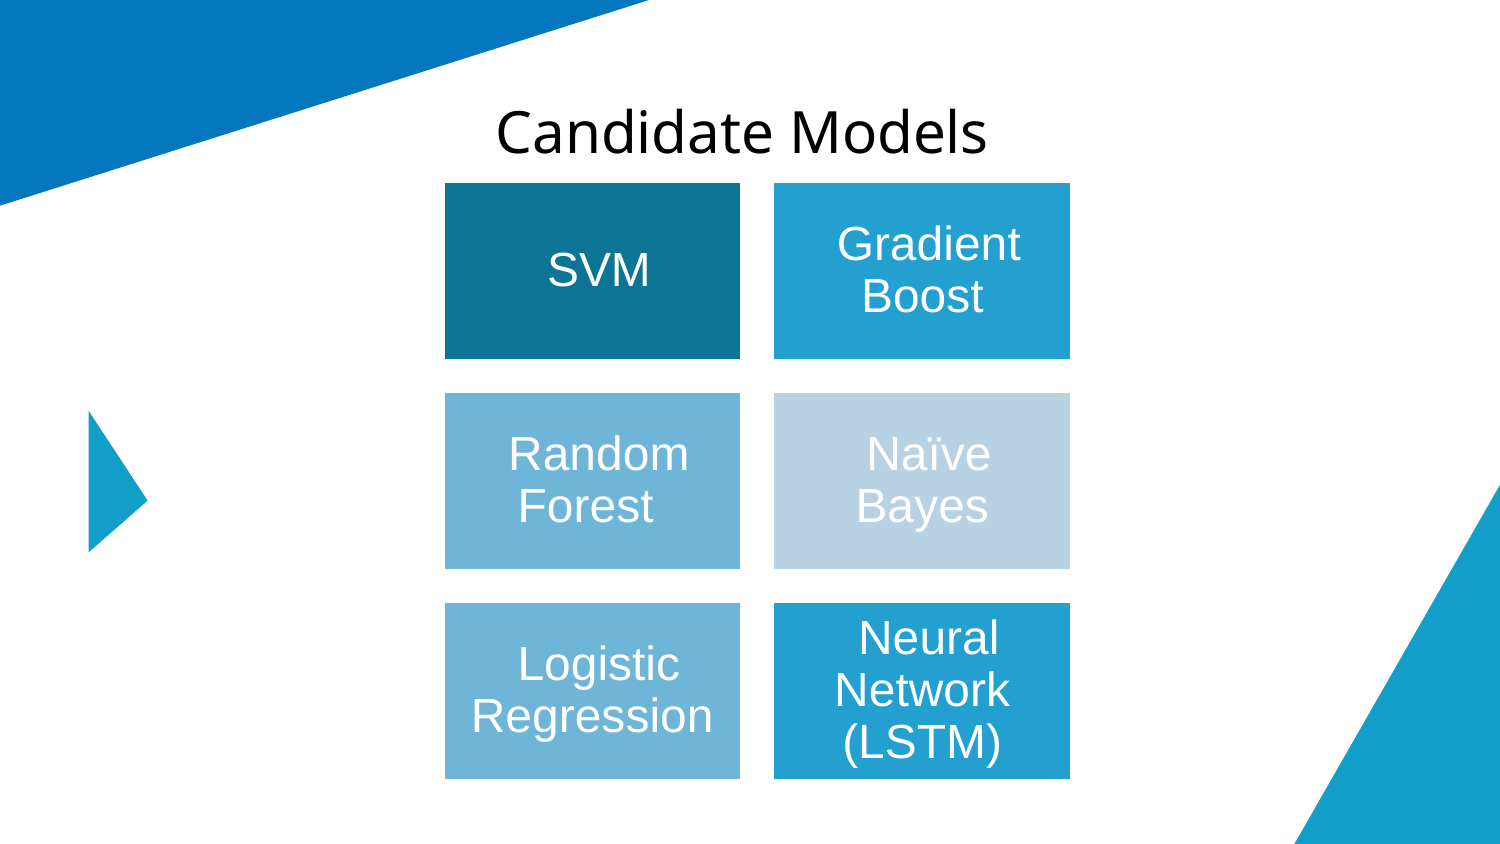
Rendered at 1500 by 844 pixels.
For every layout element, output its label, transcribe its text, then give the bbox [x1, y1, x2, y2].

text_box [382, 180, 1133, 782]
title Candidate Models [85, 80, 1415, 175]
